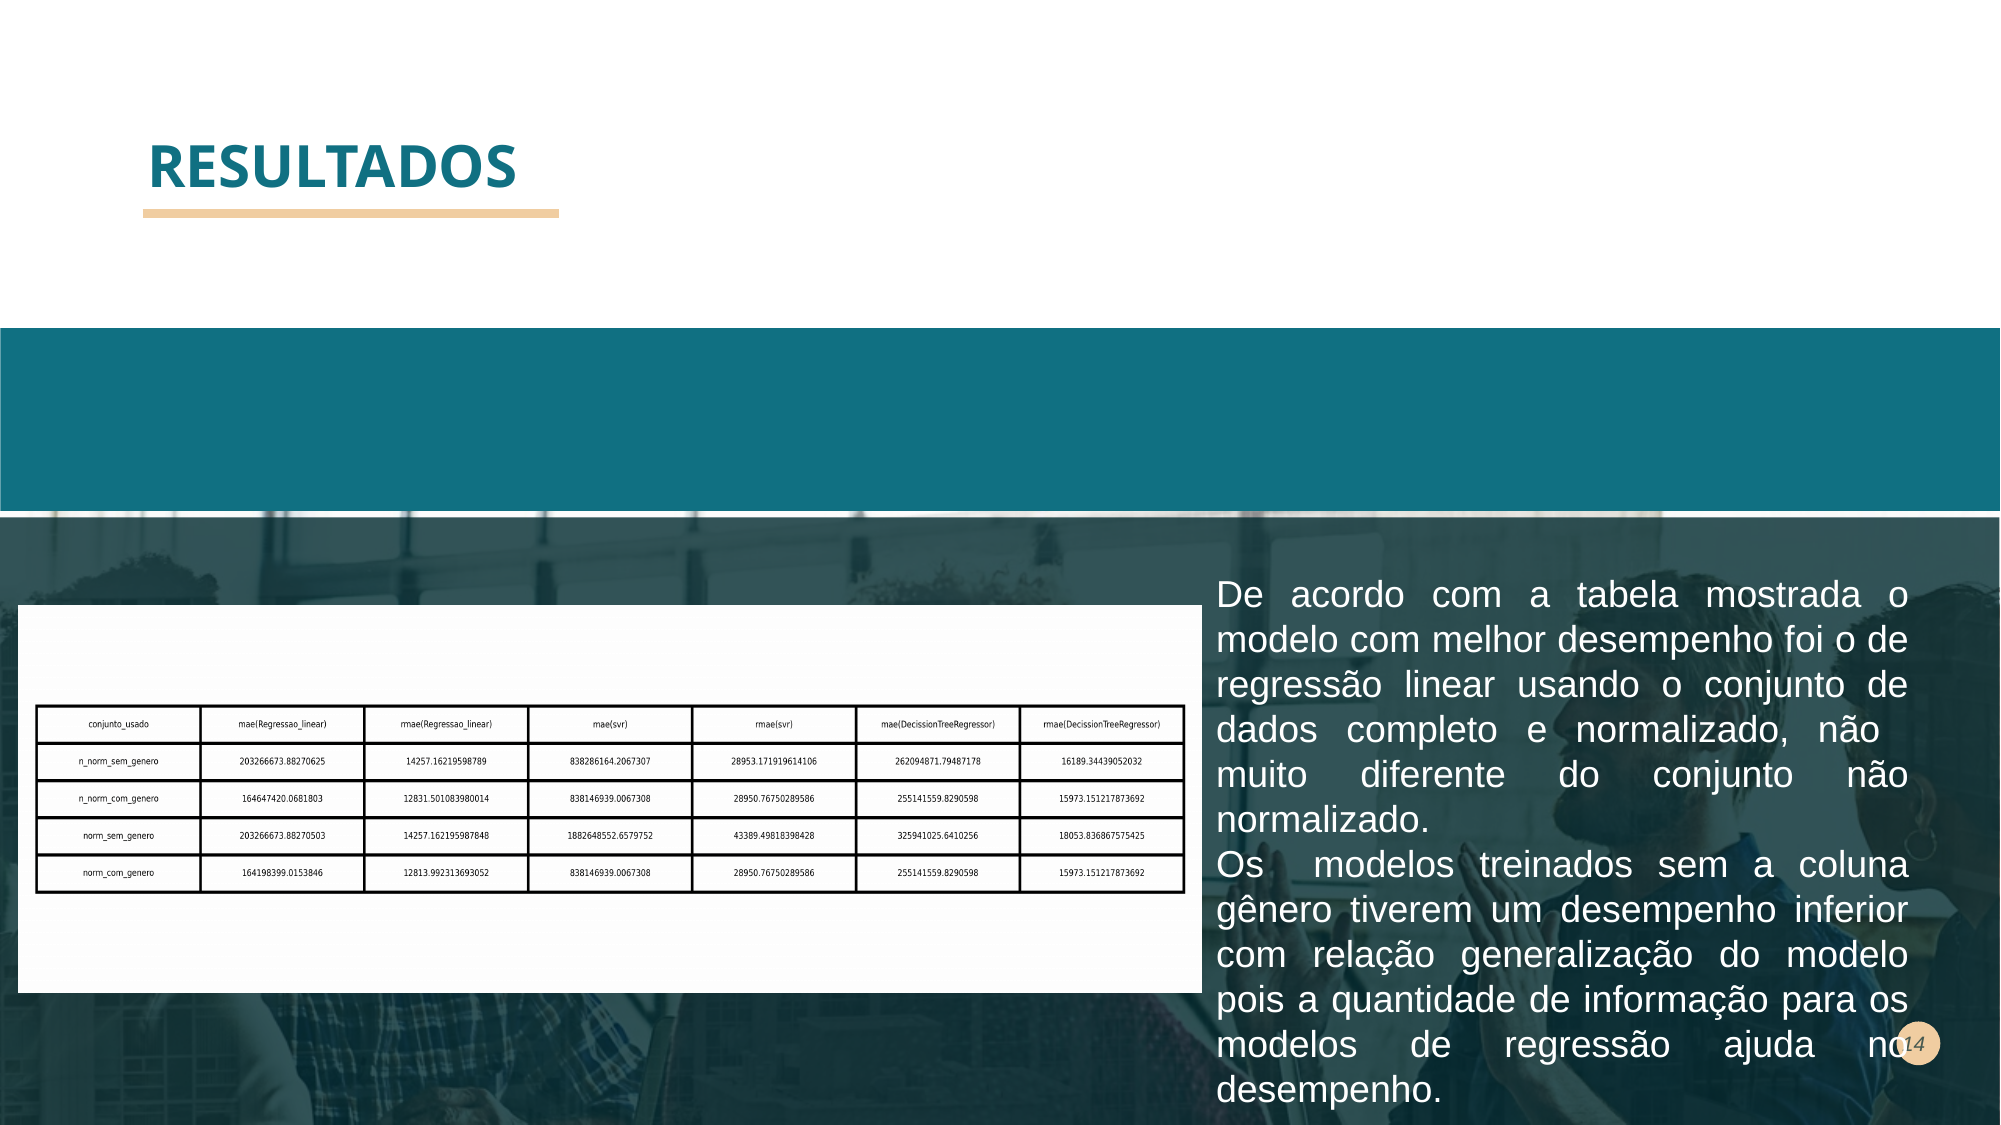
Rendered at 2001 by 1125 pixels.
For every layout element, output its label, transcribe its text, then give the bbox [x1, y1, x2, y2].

picture [0, 510, 2000, 1125]
title RESULTADOS [132, 59, 1858, 278]
